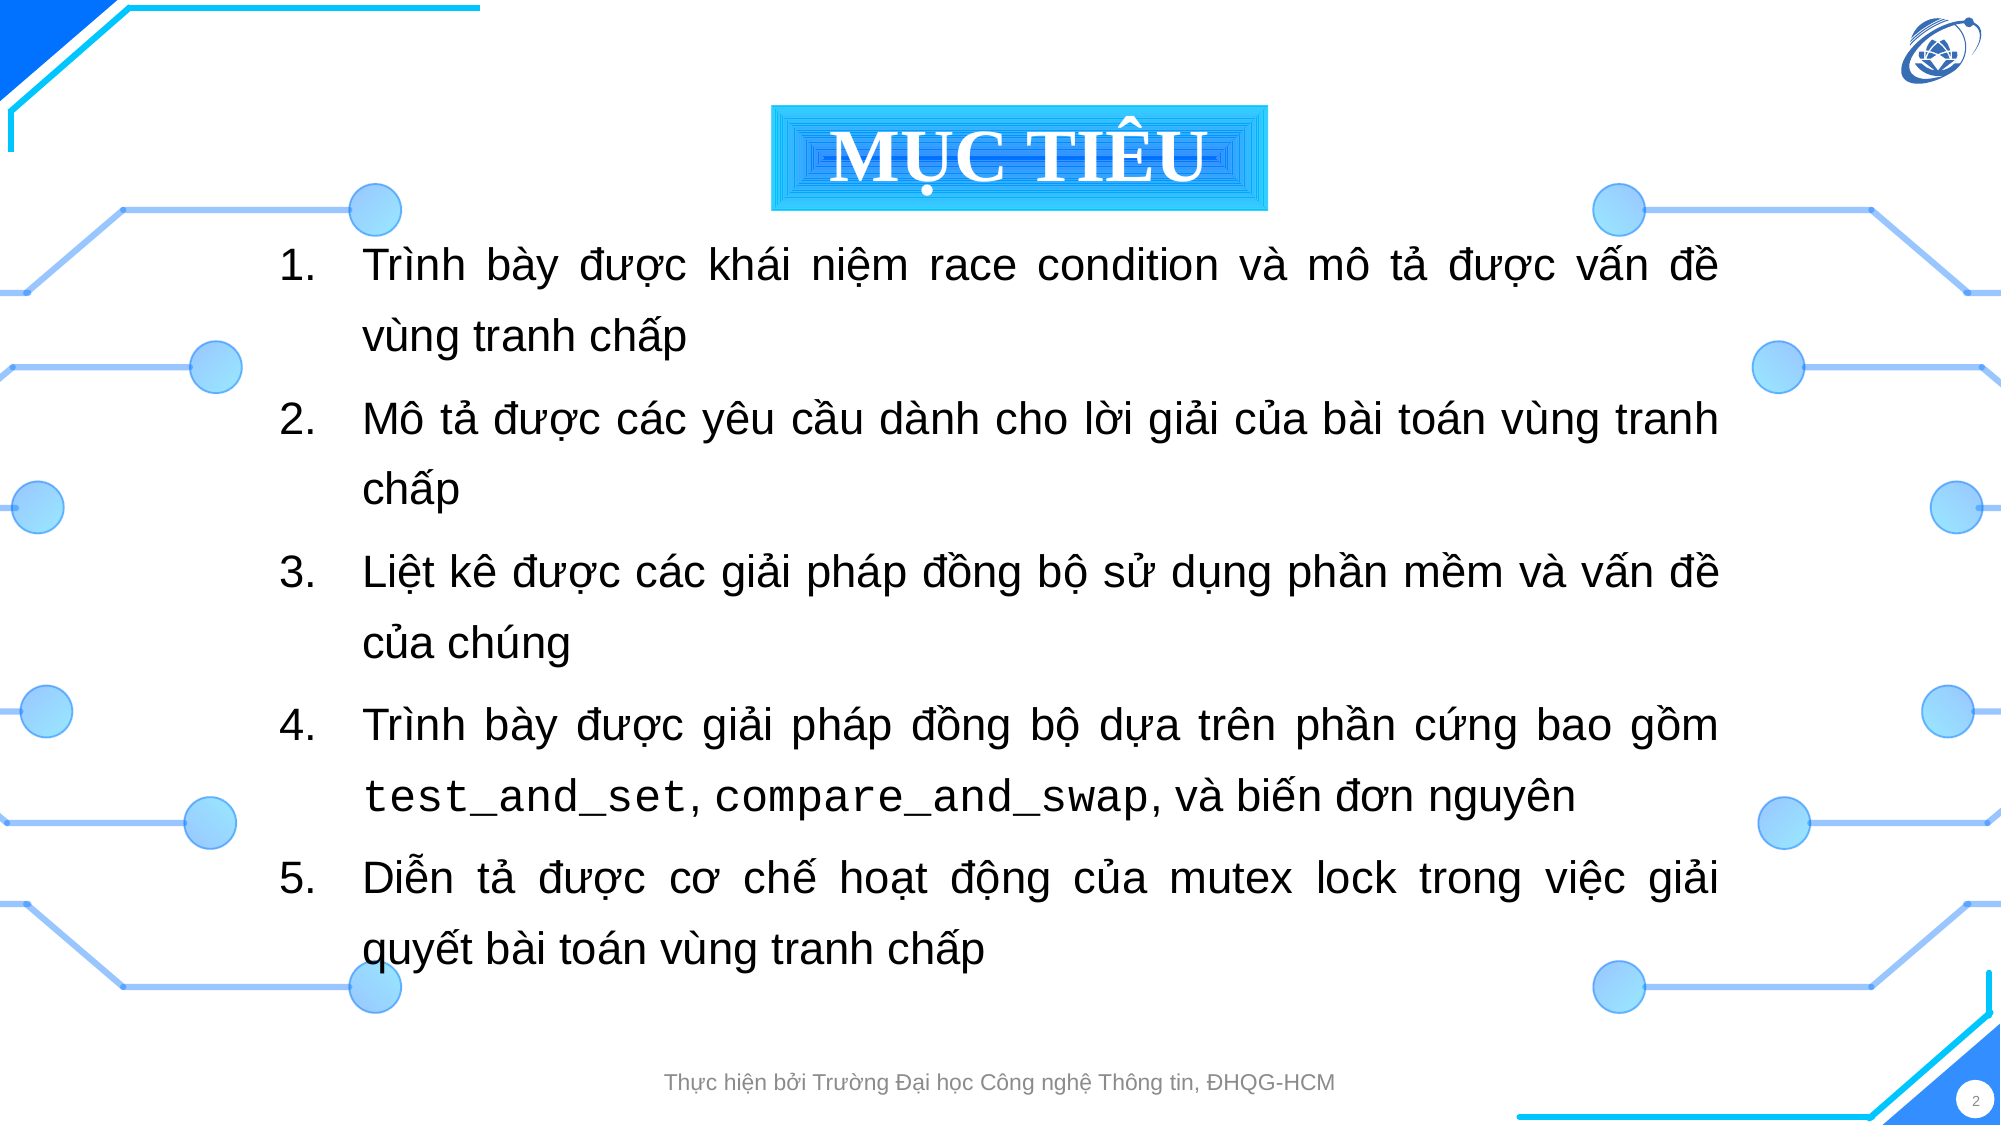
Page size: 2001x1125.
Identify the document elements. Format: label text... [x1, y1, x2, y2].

list Trình bày được khái niệm race condition và mô tả được vấn đề vùng tranh chấp Mô tả được các yêu cầu dành cho lời giải của bài toán vùng tranh chấp Liệt kê được các giải pháp đồng bộ sử dụng phần mềm và vấn đề của chúng Trình bày được giải pháp đồng bộ dựa trên phần cứng bao gồm test_and_set, compare_and_swap, và biến đơn nguyên Diễn tả được cơ chế hoạt động của mutex lock trong việc giải quyết bài toán vùng tranh chấp [264, 211, 1736, 982]
list MỤC TIÊU [771, 103, 1269, 211]
slide_number 2 [1952, 1077, 2000, 1125]
footer Thực hiện bởi Trường Đại học Công nghệ Thông tin, ĐHQG-HCM [568, 1060, 1432, 1103]
